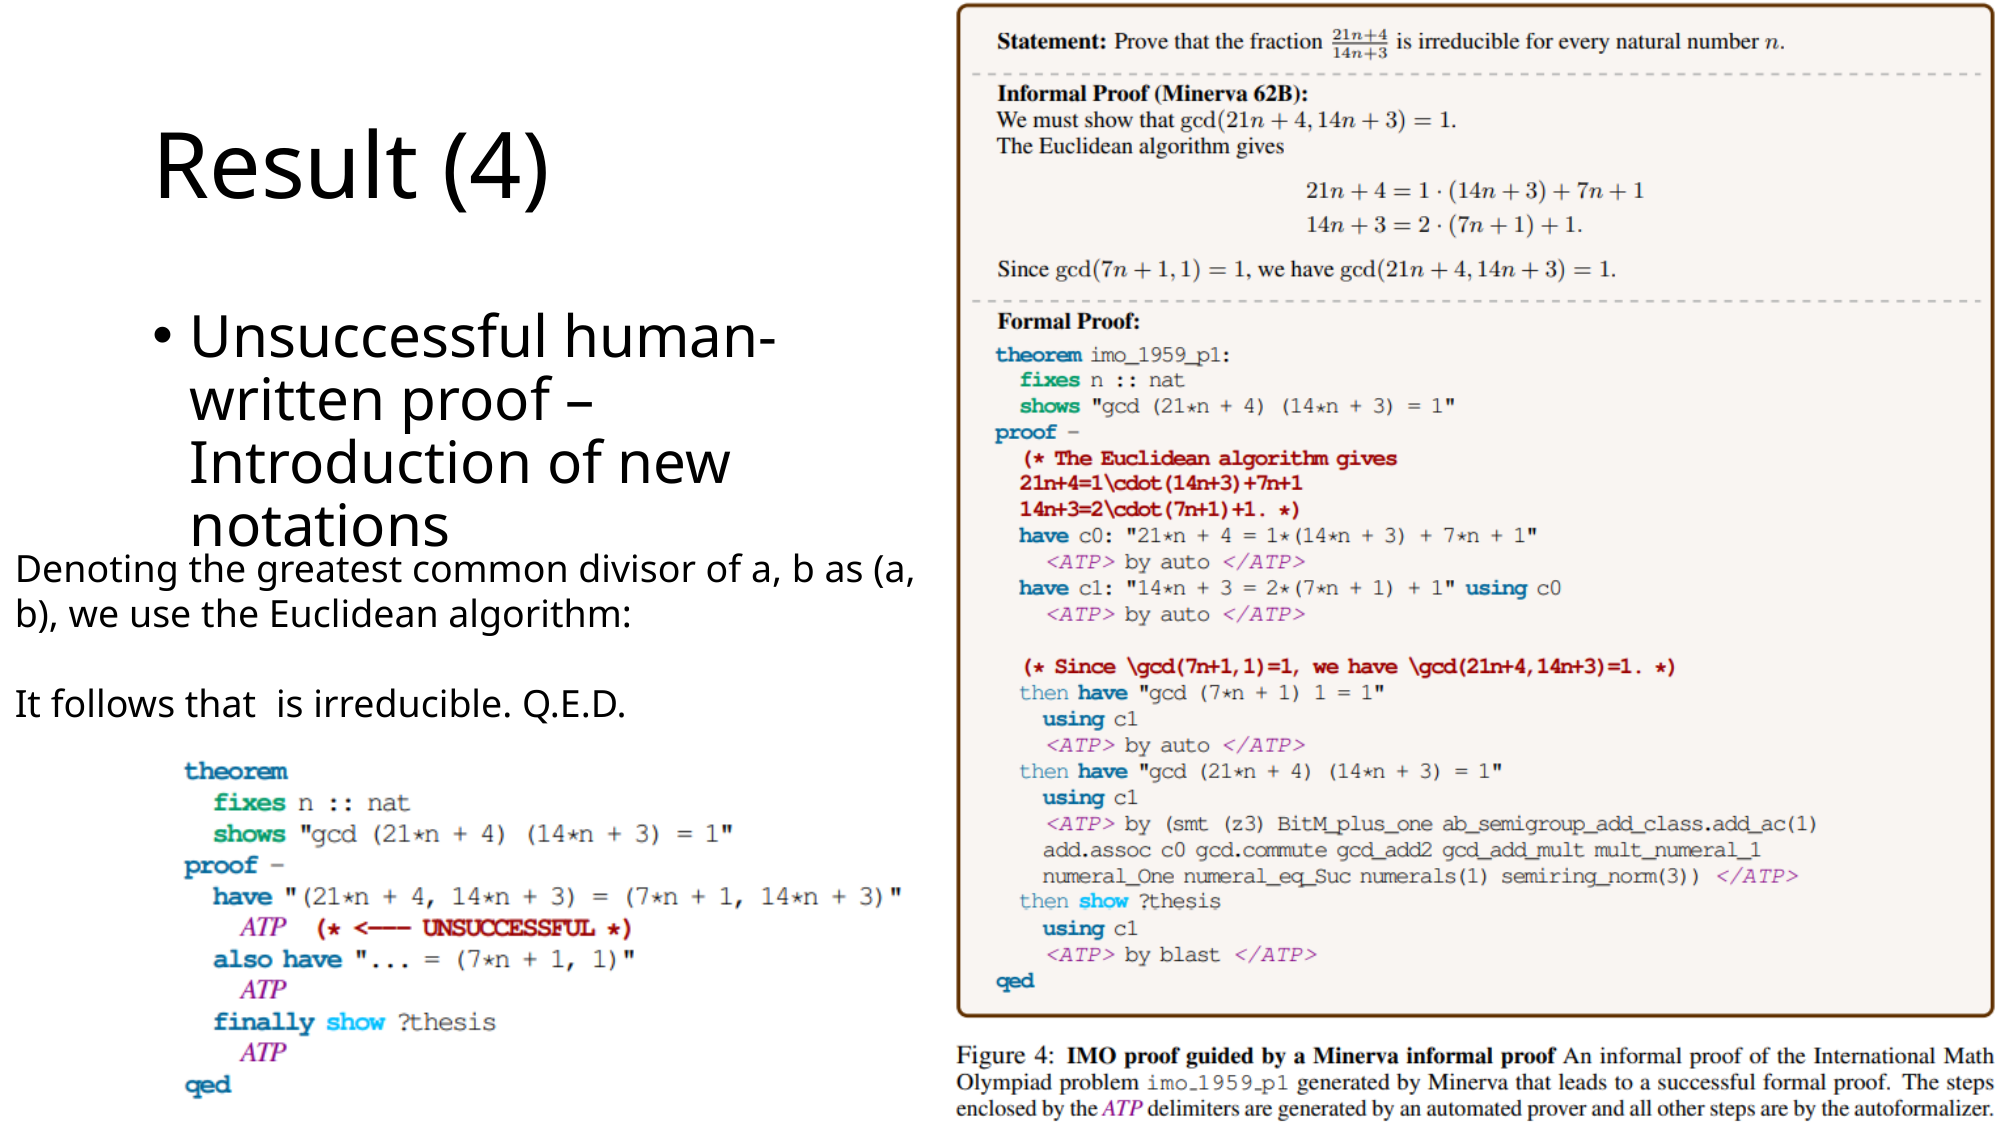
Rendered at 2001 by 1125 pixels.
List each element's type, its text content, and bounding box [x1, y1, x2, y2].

picture [179, 759, 909, 1107]
picture [950, 0, 2000, 1125]
title Result (4) [137, 59, 950, 278]
list Unsuccessful human-written proof – Introduction of new notations [137, 299, 950, 1014]
